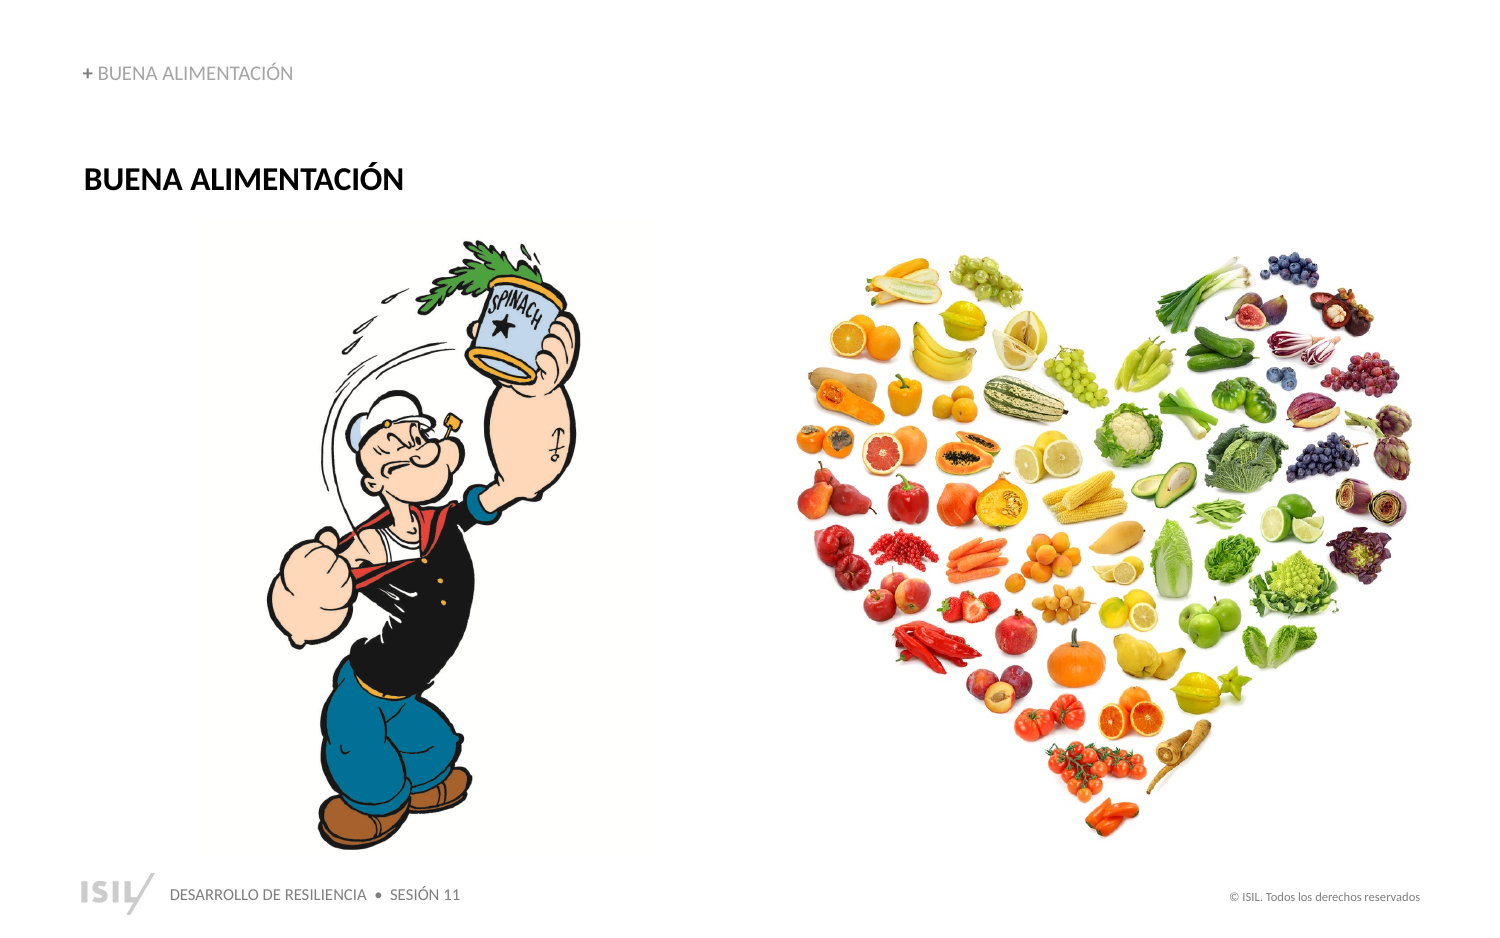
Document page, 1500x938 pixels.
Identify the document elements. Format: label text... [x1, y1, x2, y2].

picture [748, 242, 1455, 846]
text_box + BUENA ALIMENTACIÓN [82, 61, 482, 85]
picture [199, 219, 655, 855]
text_box BUENA ALIMENTACIÓN [84, 157, 585, 198]
